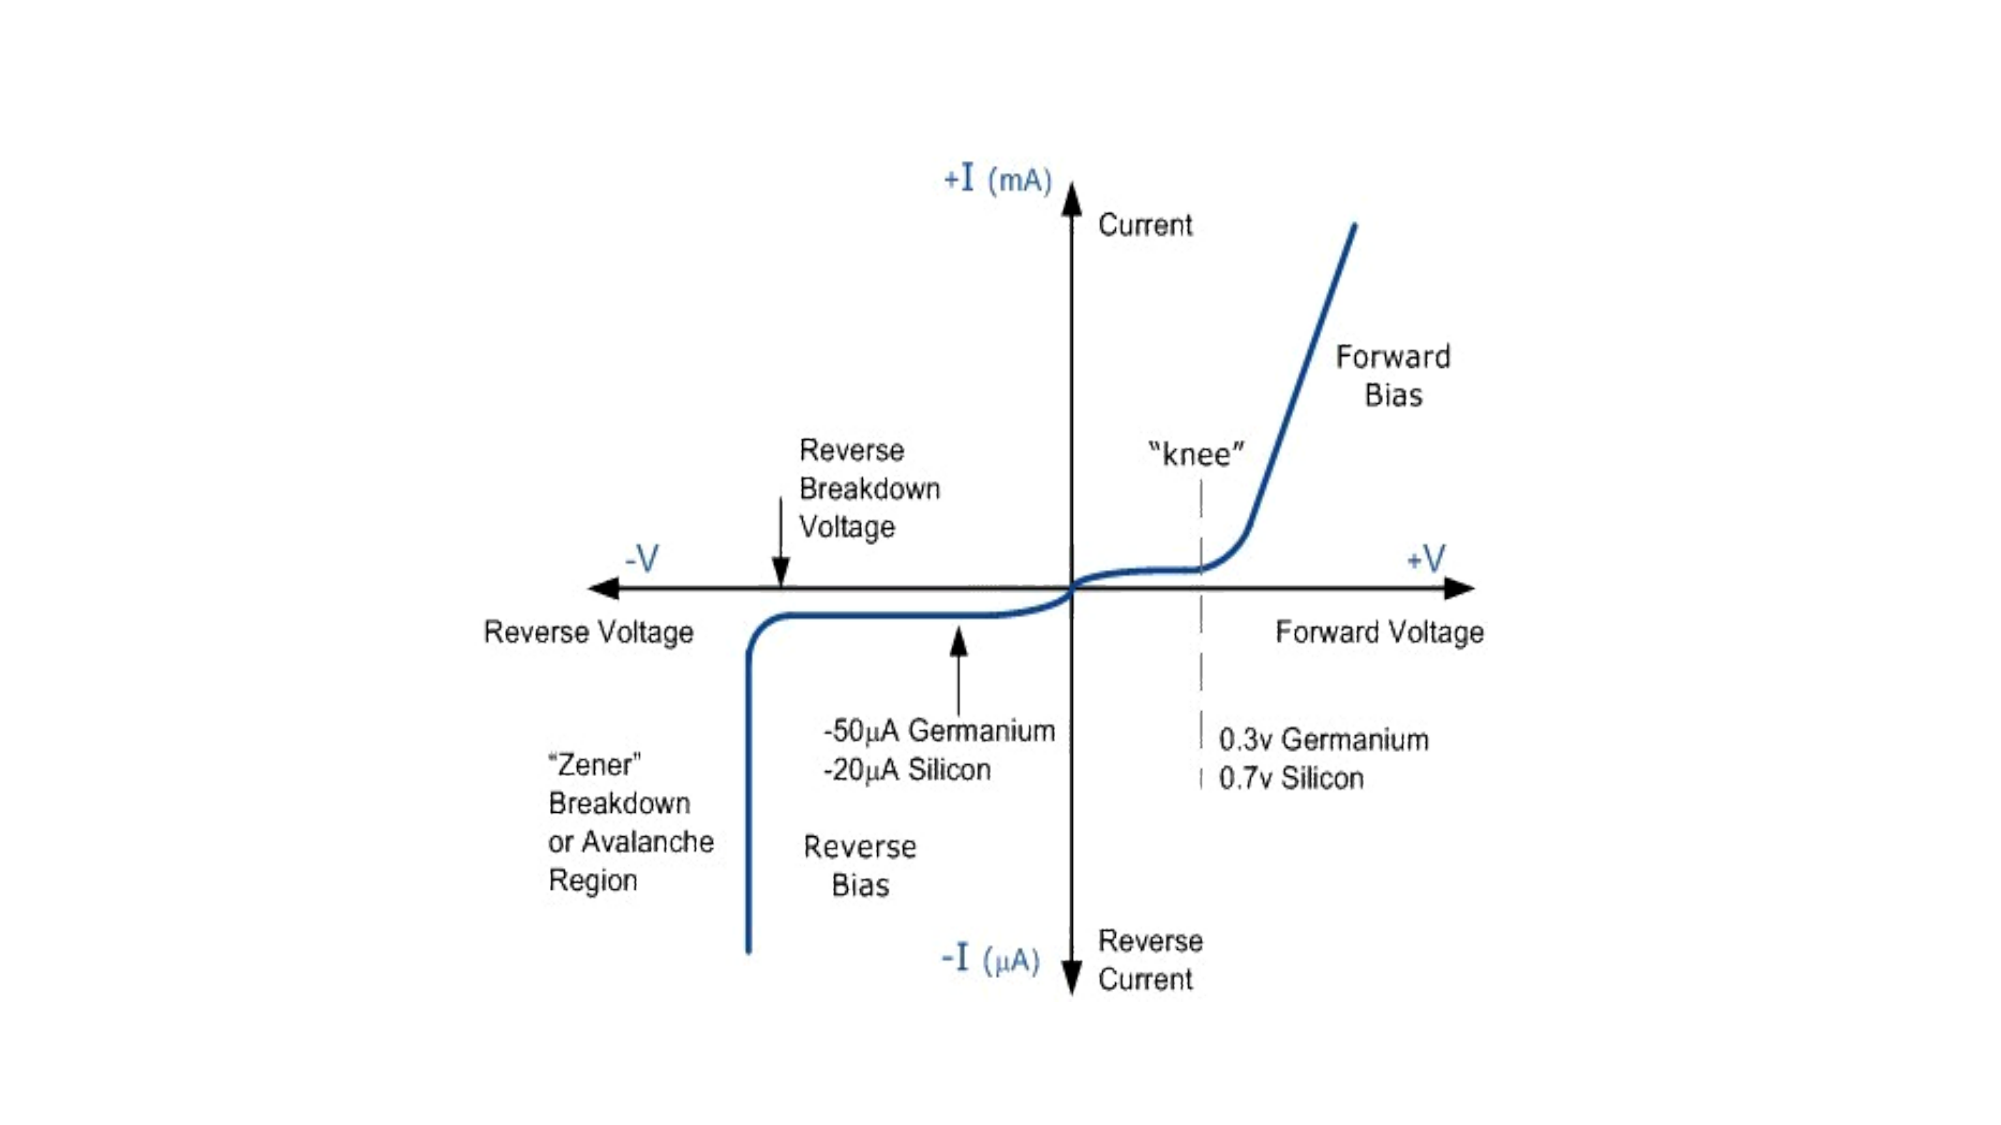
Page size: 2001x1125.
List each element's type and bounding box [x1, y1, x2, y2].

list [474, 112, 1488, 1003]
